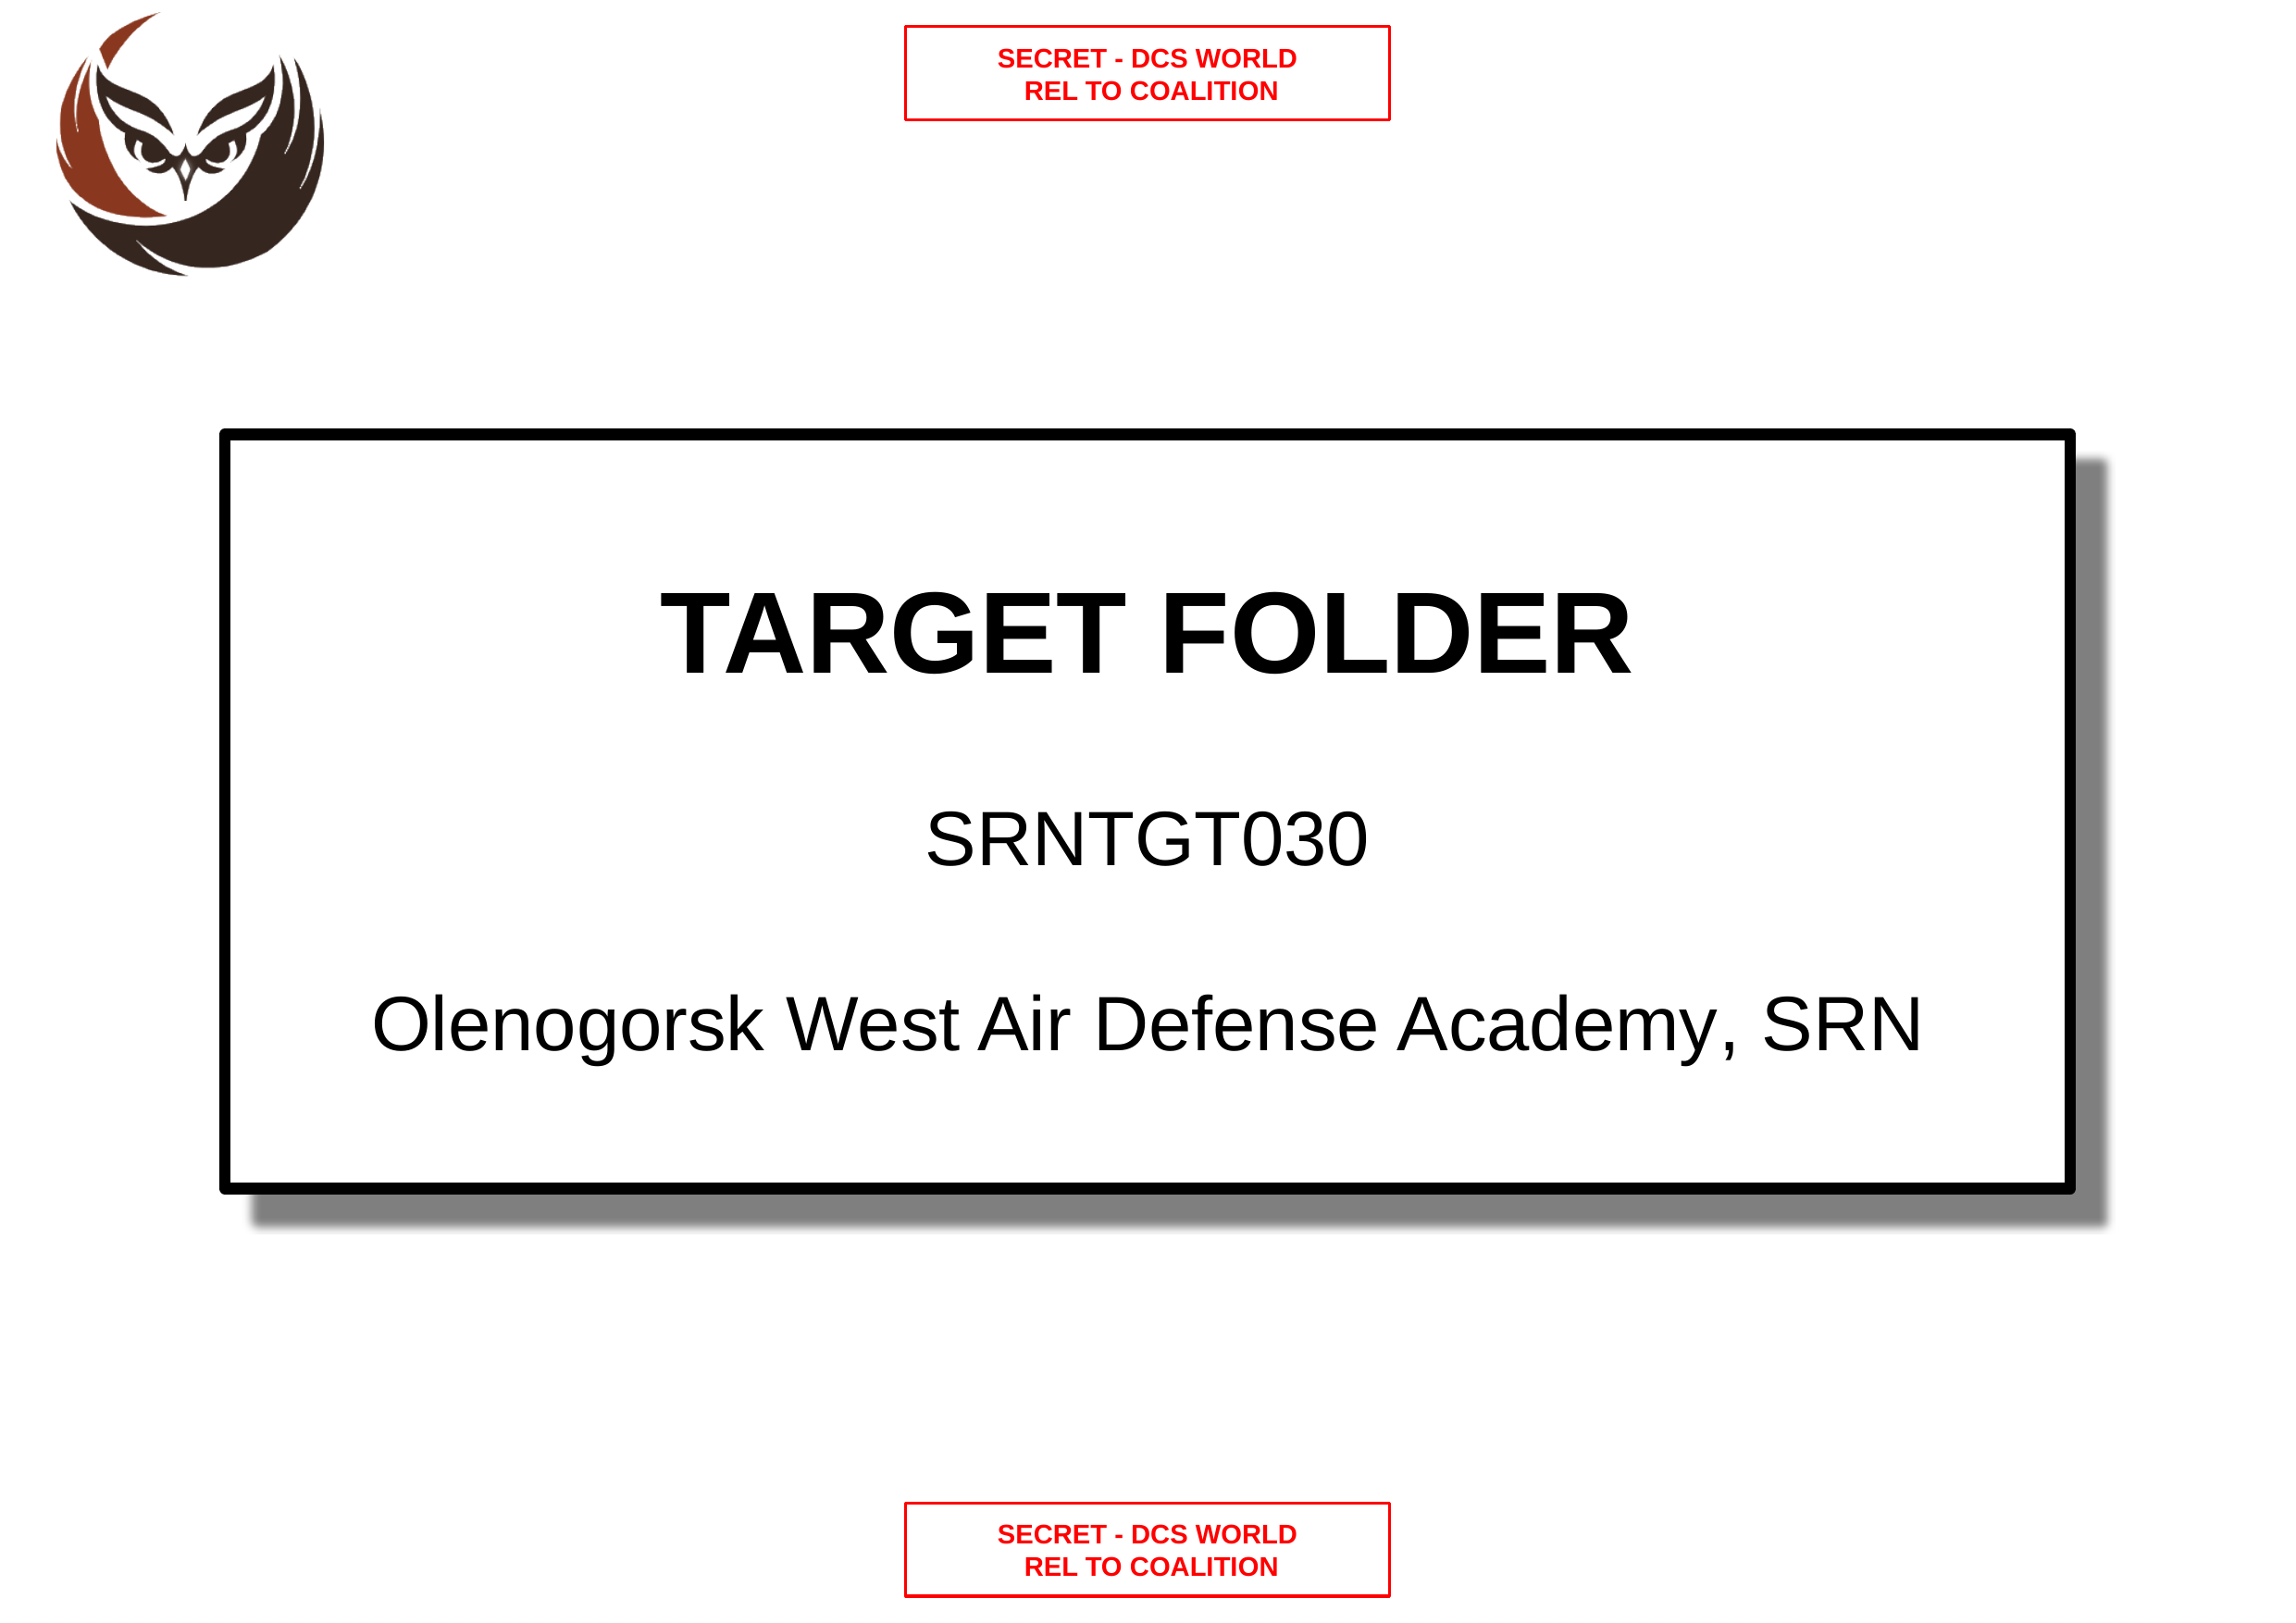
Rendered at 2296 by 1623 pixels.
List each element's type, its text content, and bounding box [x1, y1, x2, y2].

picture [16, 3, 355, 302]
title TARGET FOLDER SRNTGT030 Olenogorsk West Air Defense Academy, SRN [225, 434, 2071, 1189]
text_box SECRET - DCS WORLD REL TO COALITION [905, 1503, 1390, 1597]
text_box SECRET - DCS WORLD REL TO COALITION [905, 26, 1390, 120]
